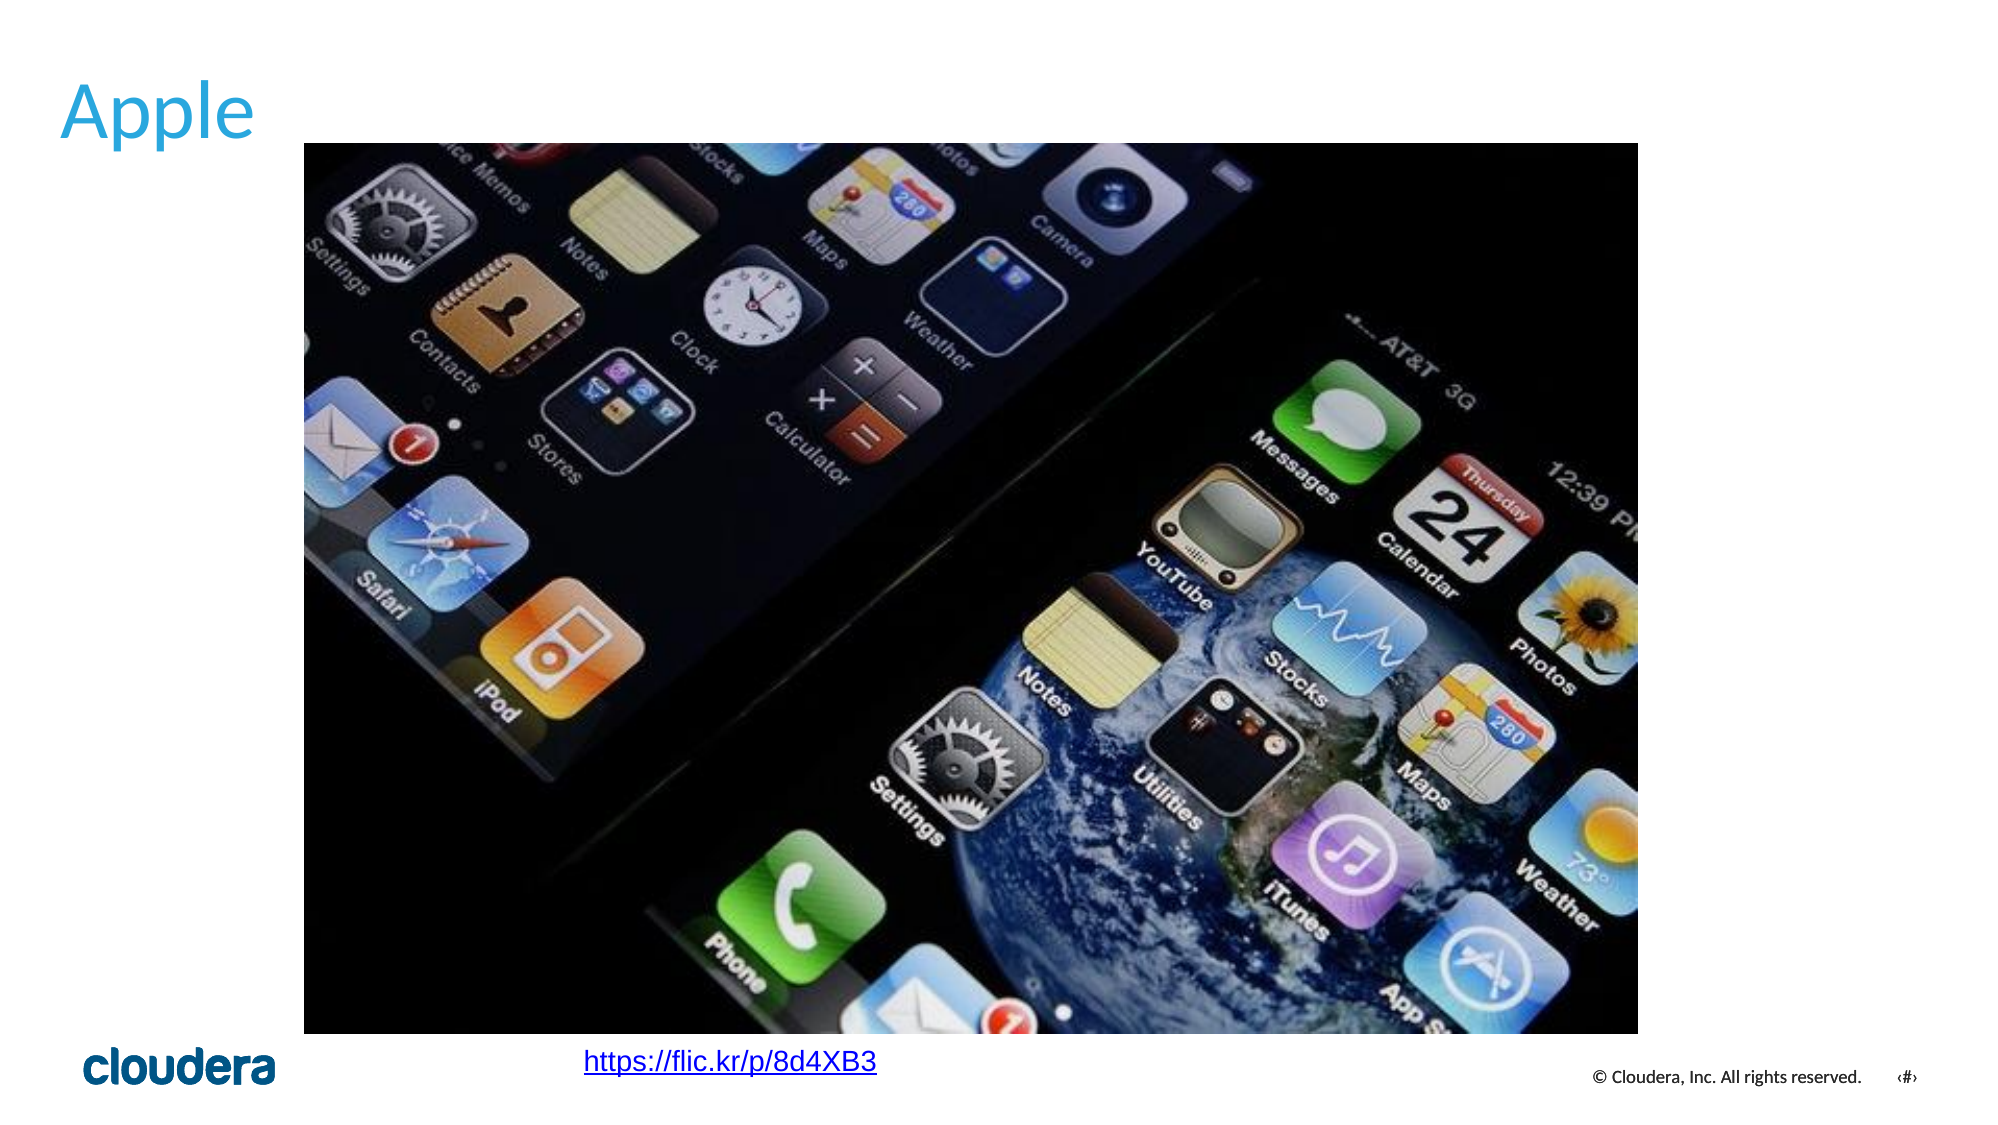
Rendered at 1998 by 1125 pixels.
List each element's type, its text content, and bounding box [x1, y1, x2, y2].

text_box https://flic.kr/p/8d4XB3 [583, 1042, 893, 1090]
picture [303, 143, 1638, 1034]
title Apple [60, 75, 1916, 317]
